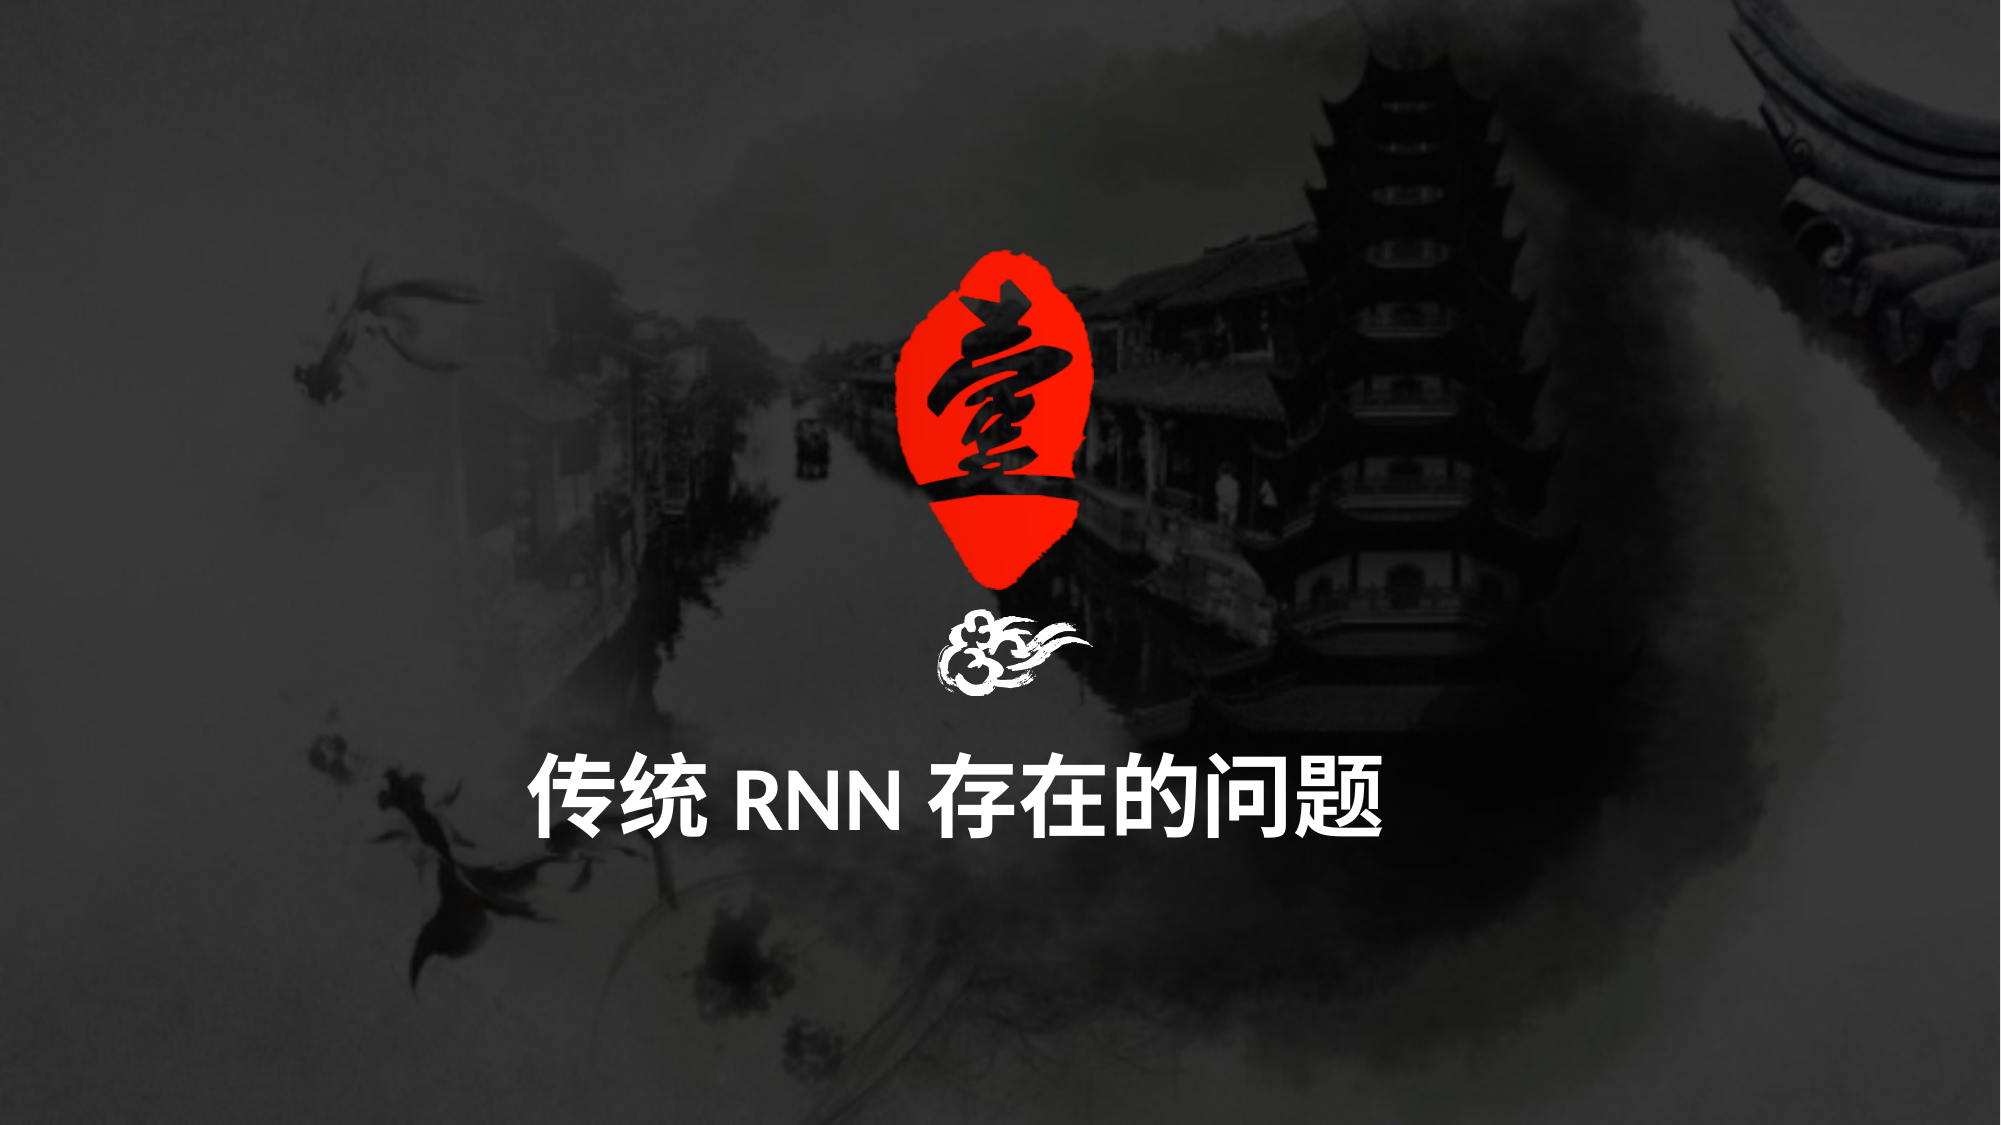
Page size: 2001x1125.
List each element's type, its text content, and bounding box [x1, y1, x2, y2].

text_box 传统RNN存在的问题 [511, 731, 1544, 857]
picture [0, 0, 2001, 1125]
